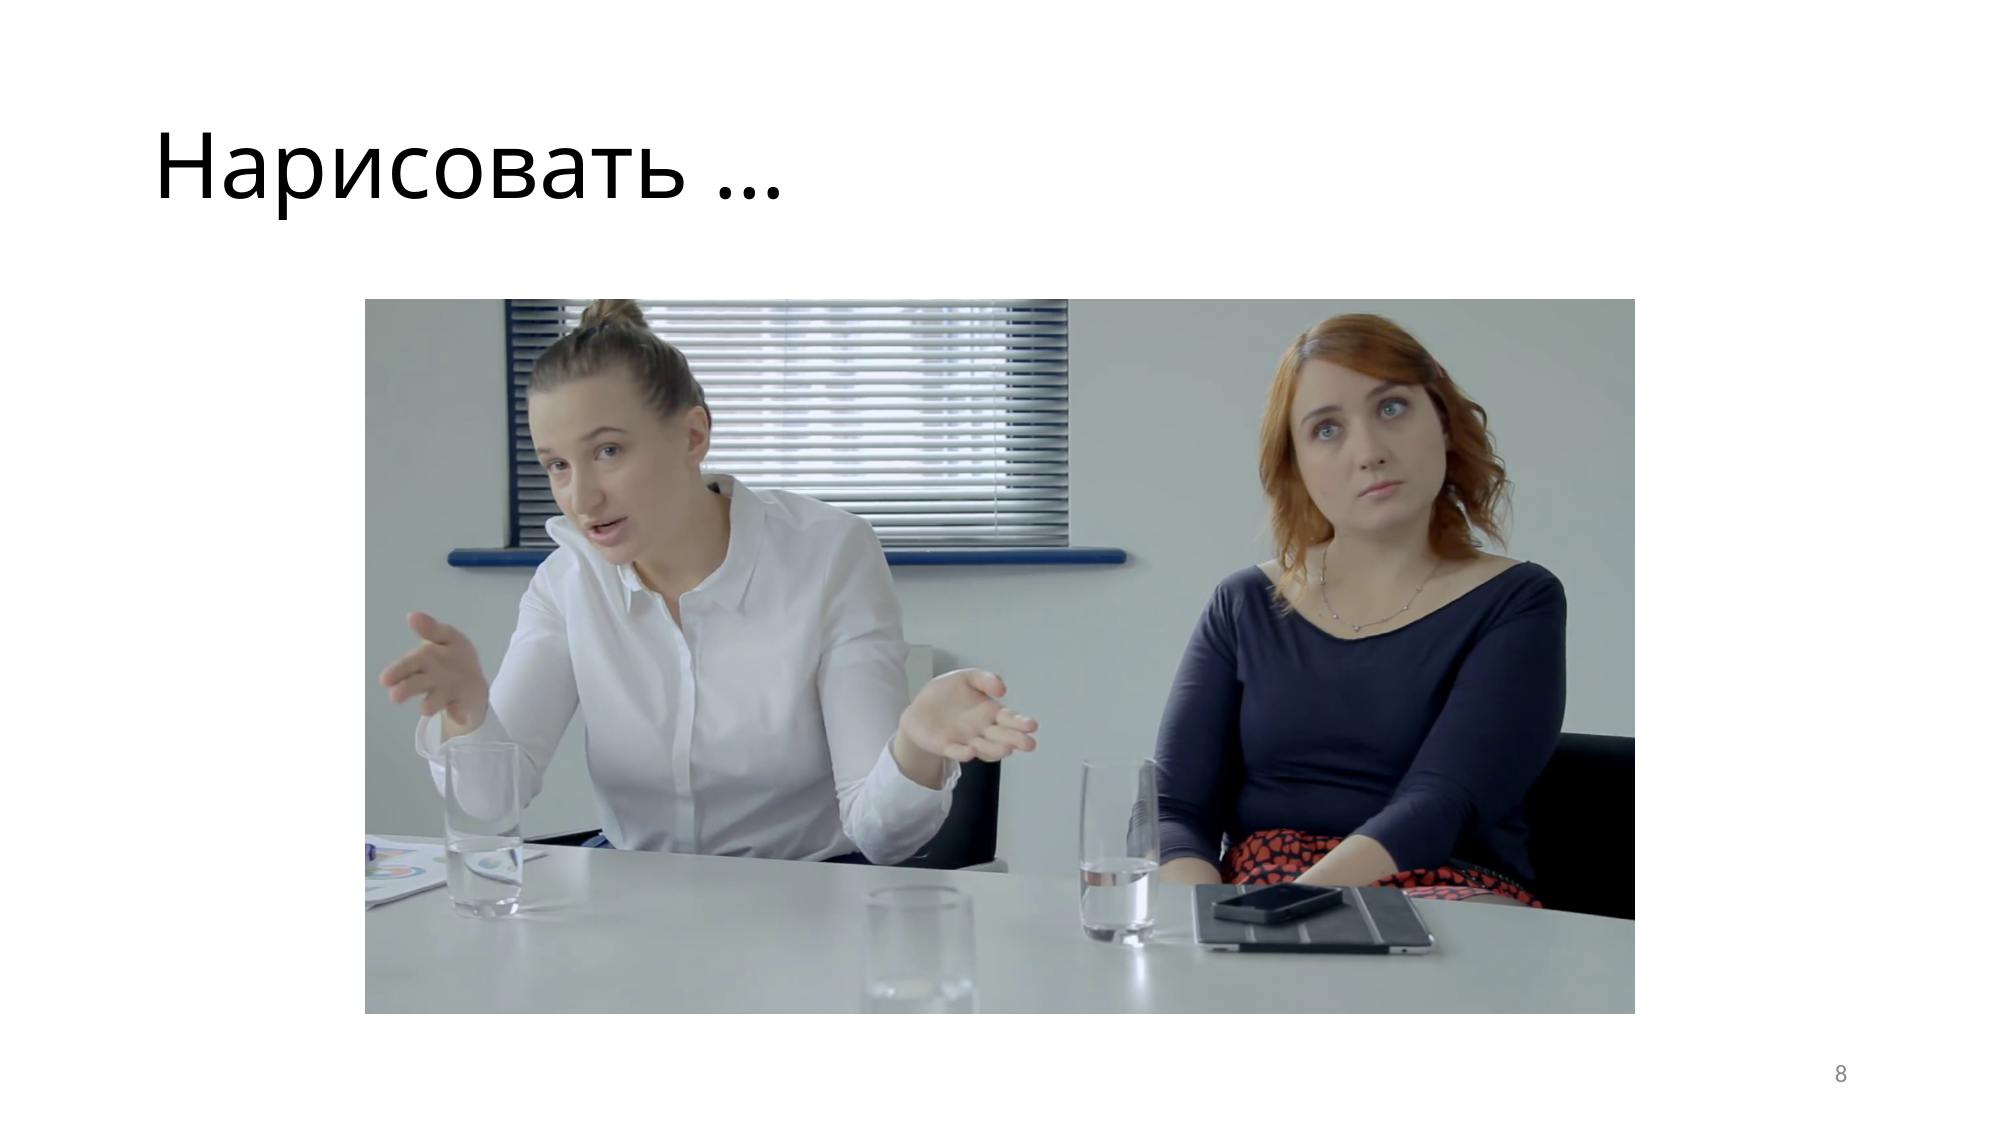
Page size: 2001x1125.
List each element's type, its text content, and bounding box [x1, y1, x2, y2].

title Нарисовать … [137, 59, 1863, 278]
slide_number 8 [1412, 1042, 1863, 1103]
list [365, 299, 1635, 1014]
